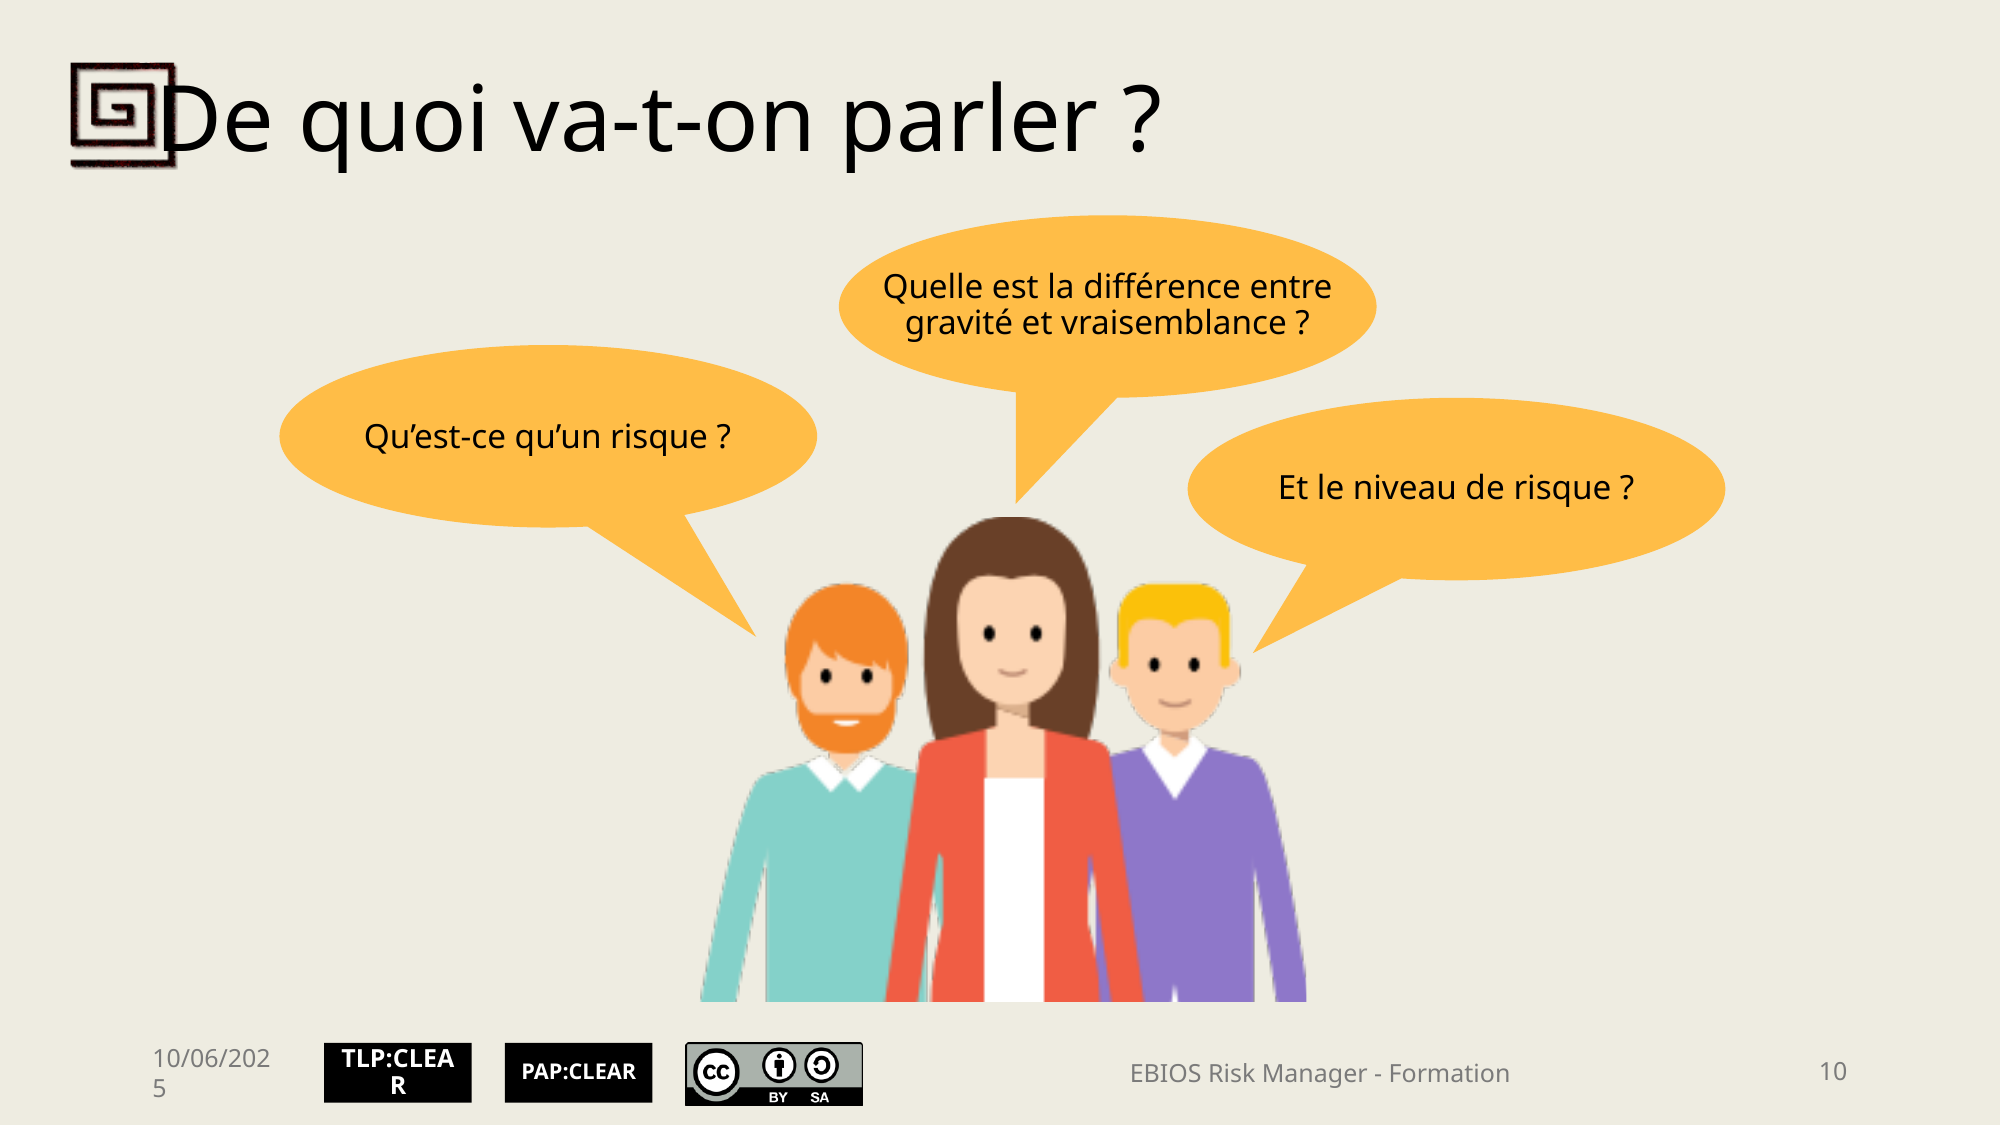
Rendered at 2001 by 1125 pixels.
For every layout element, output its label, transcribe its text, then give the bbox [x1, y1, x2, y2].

list Et le niveau de risque ? [1199, 407, 1714, 570]
list Qu’est-ce qu’un risque ? [291, 356, 805, 518]
footer EBIOS Risk Manager - Formation [895, 1042, 1746, 1103]
list Quelle est la différence entre gravité et vraisemblance ? [850, 225, 1365, 387]
picture [685, 1042, 863, 1106]
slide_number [137, 1042, 291, 1103]
picture [172, 93, 178, 144]
picture [67, 59, 178, 170]
slide_number 10 [1771, 1042, 1863, 1103]
